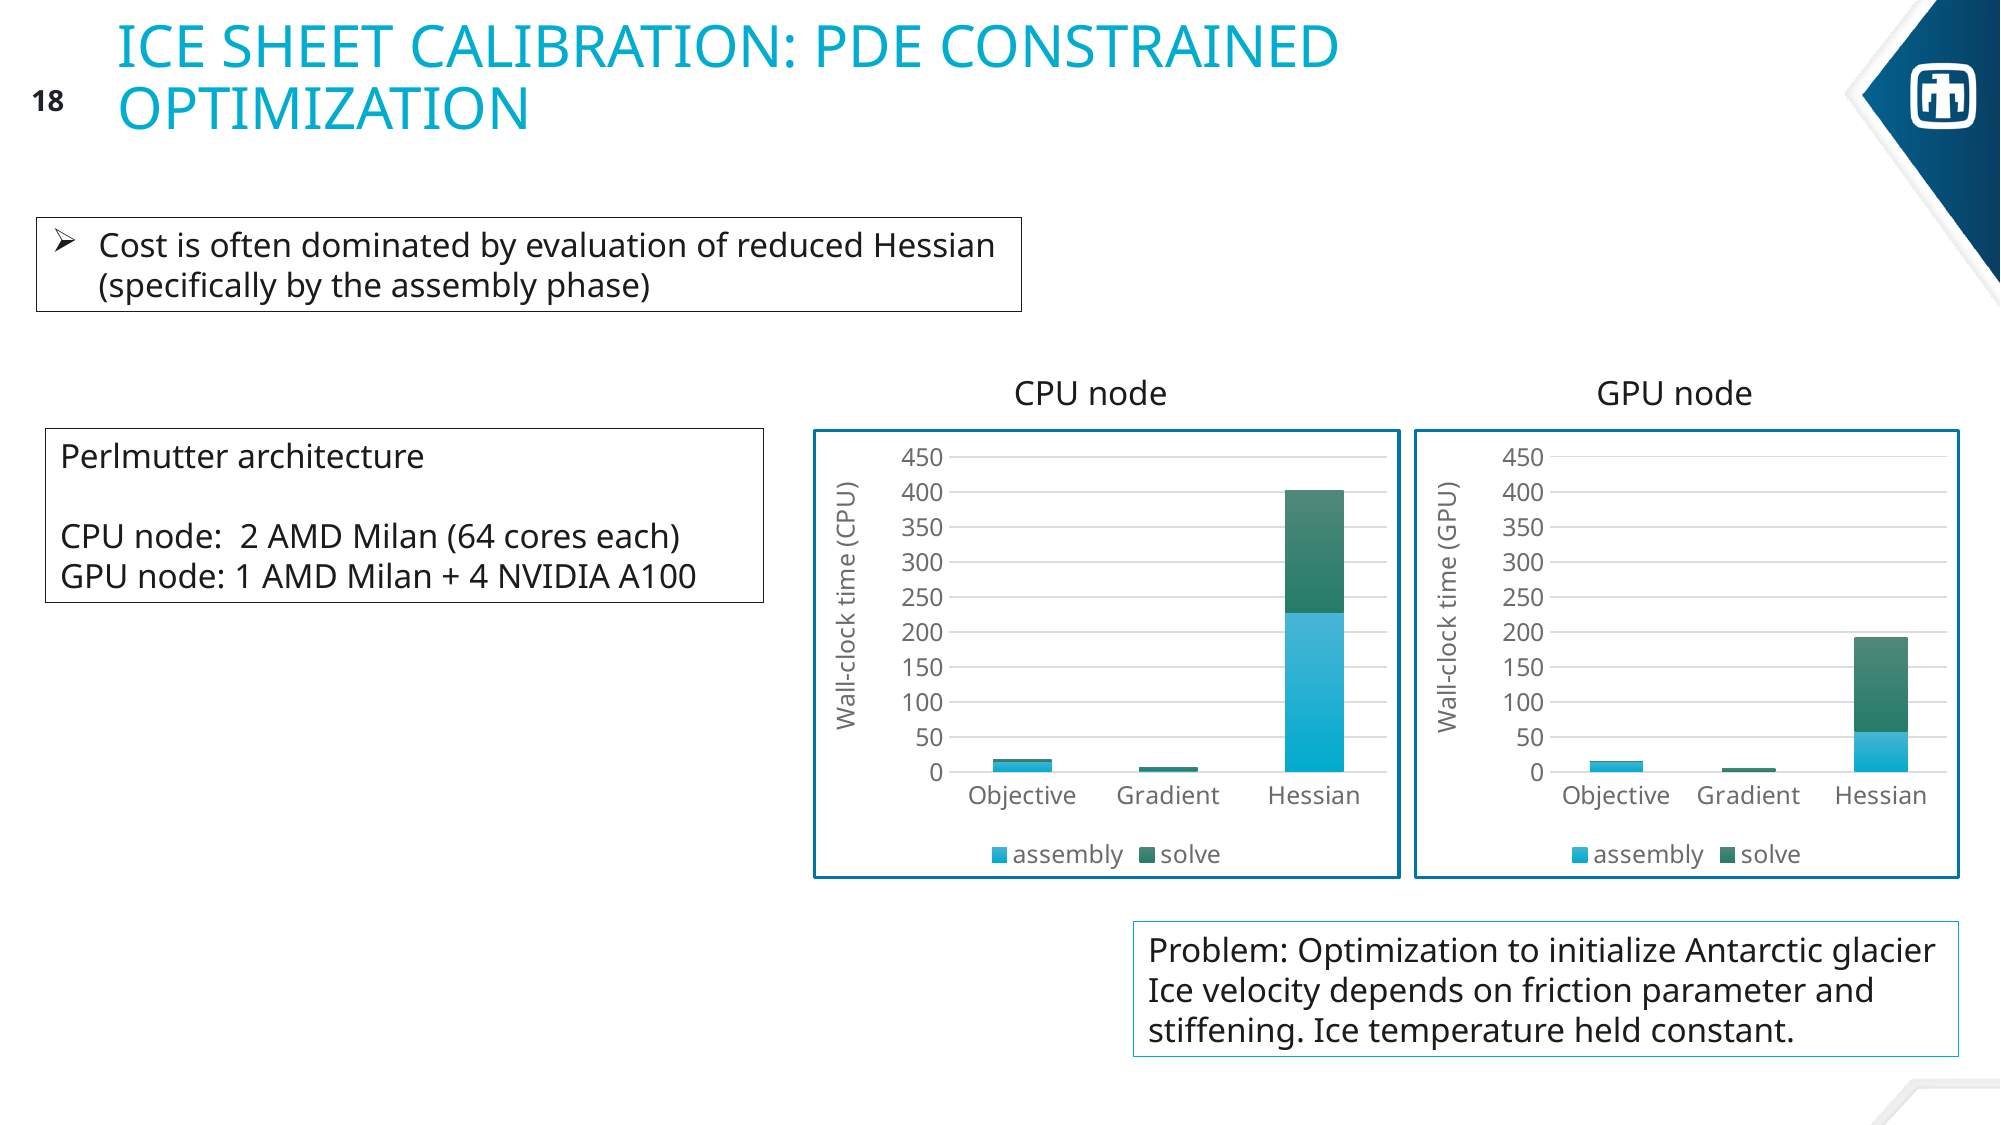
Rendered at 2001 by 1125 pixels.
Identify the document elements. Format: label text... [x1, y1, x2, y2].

text_box CPU node [999, 364, 1194, 420]
chart [812, 429, 1401, 880]
text_box Cost is often dominated by evaluation of reduced Hessian (specifically by the assembly phase) [36, 217, 1022, 312]
text_box Problem: Optimization to initialize Antarctic glacier Ice velocity depends on friction parameter and stiffening. Ice temperature held constant. [1133, 921, 1959, 1057]
text_box GPU node [1581, 364, 1777, 420]
slide_number 18 [10, 71, 80, 132]
title Ice sheet calibration: PDE constrained optimization [117, 33, 1768, 127]
text_box Perlmutter architecture CPU node: 2 AMD Milan (64 cores each) GPU node: 1 AMD Milan + 4 NVIDIA A100 [45, 428, 764, 603]
picture [1853, 1063, 2000, 1125]
chart [1414, 429, 1960, 880]
picture [1828, 0, 2000, 319]
